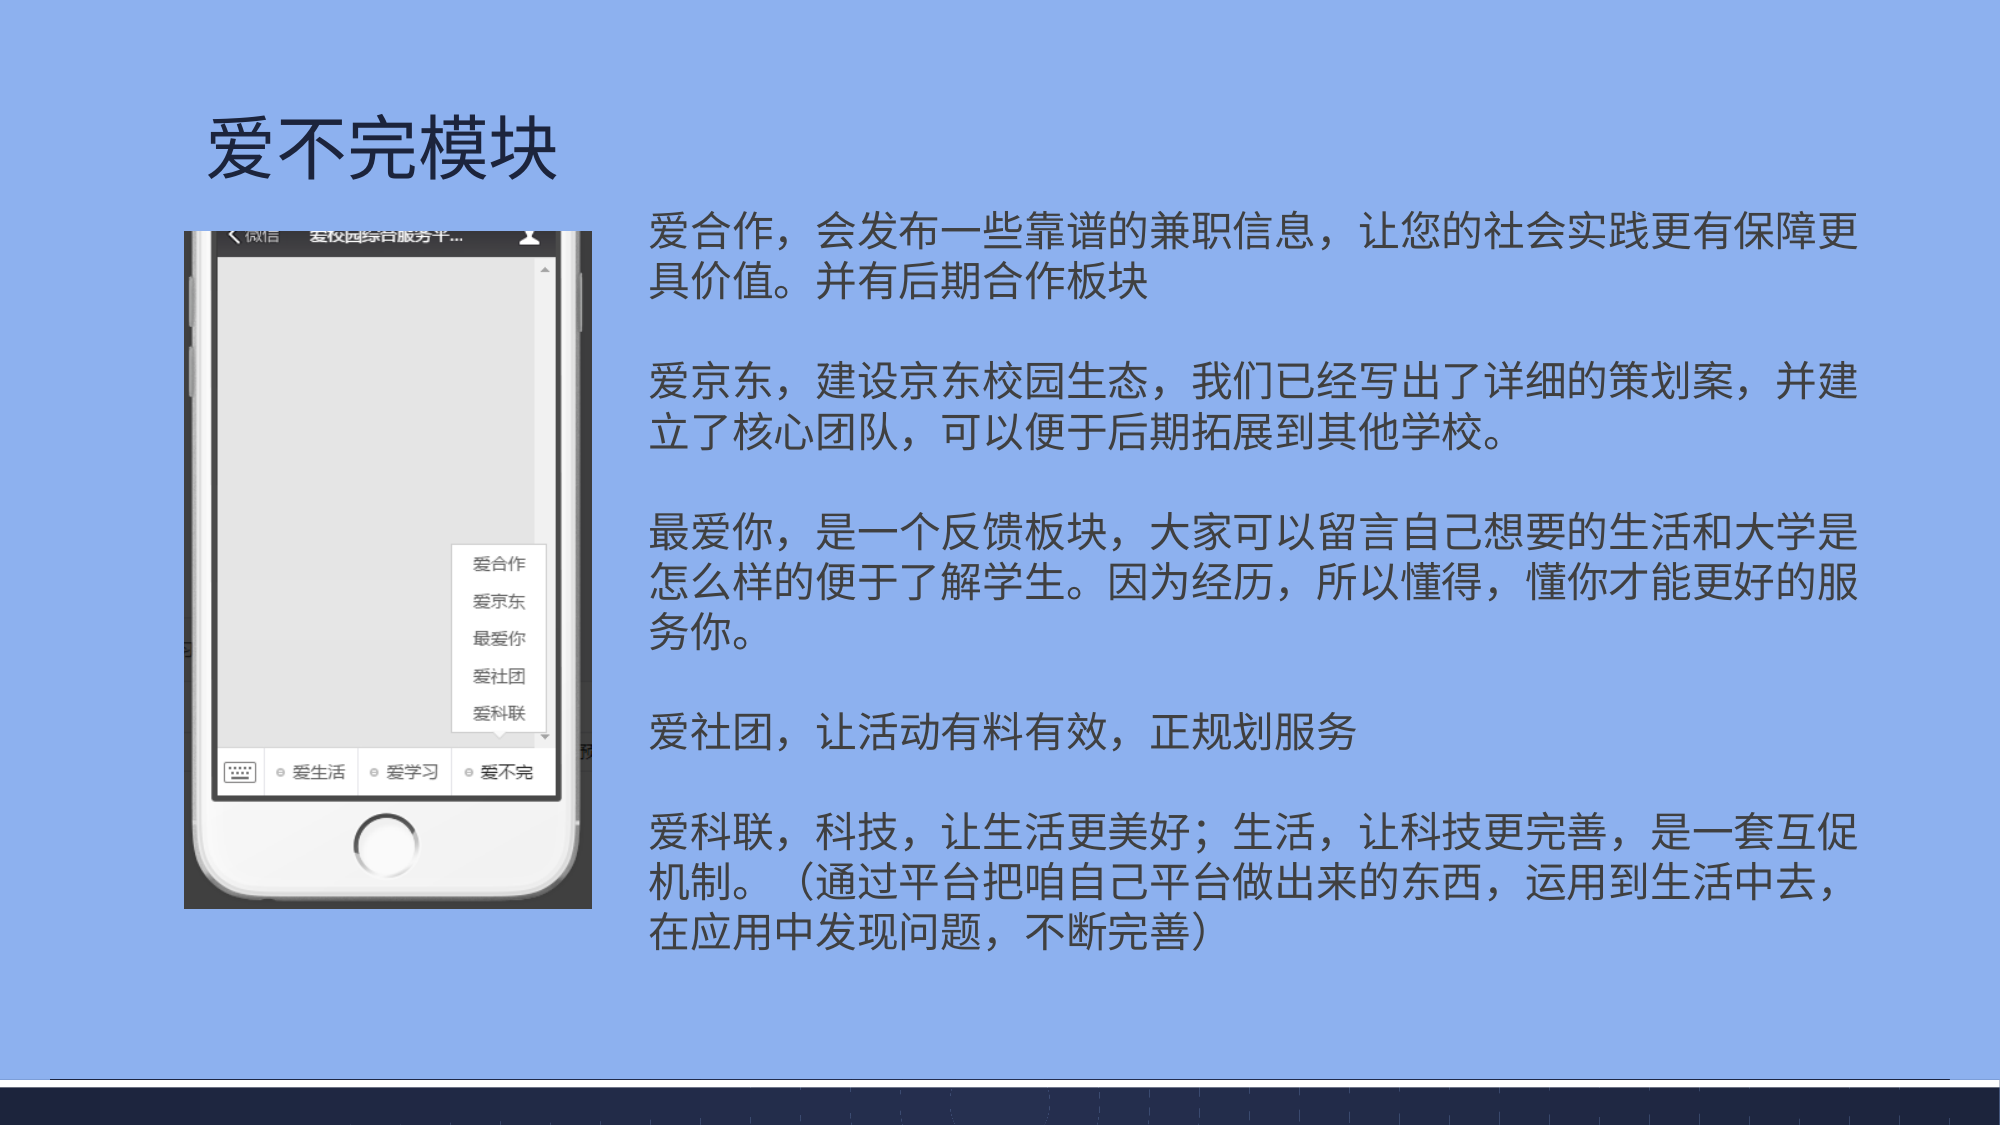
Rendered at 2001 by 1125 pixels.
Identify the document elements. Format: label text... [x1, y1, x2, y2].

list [184, 231, 592, 909]
title 爱不完模块 [190, 78, 1751, 198]
text_box 爱合作，会发布一些靠谱的兼职信息，让您的社会实践更有保障更具价值。并有后期合作板块 爱京东，建设京东校园生态，我们已经写出了详细的策划案，并建立了核心团队，可以便于后期拓展到其他学校。 最爱你，是一个反馈板块，大家可以留言自己想要的生活和大学是怎么样的便于了解学生。因为经历，所以懂得，懂你才能更好的服务你。 爱社团，让活动有料有效，正规划服务 爱科联，科技，让生活更美好；生活，让科技更完善，是一套互促机制。（通过平台把咱自己平台做出来的东西，运用到生活中去，在应用中发现问题，不断完善） [633, 197, 1886, 1125]
